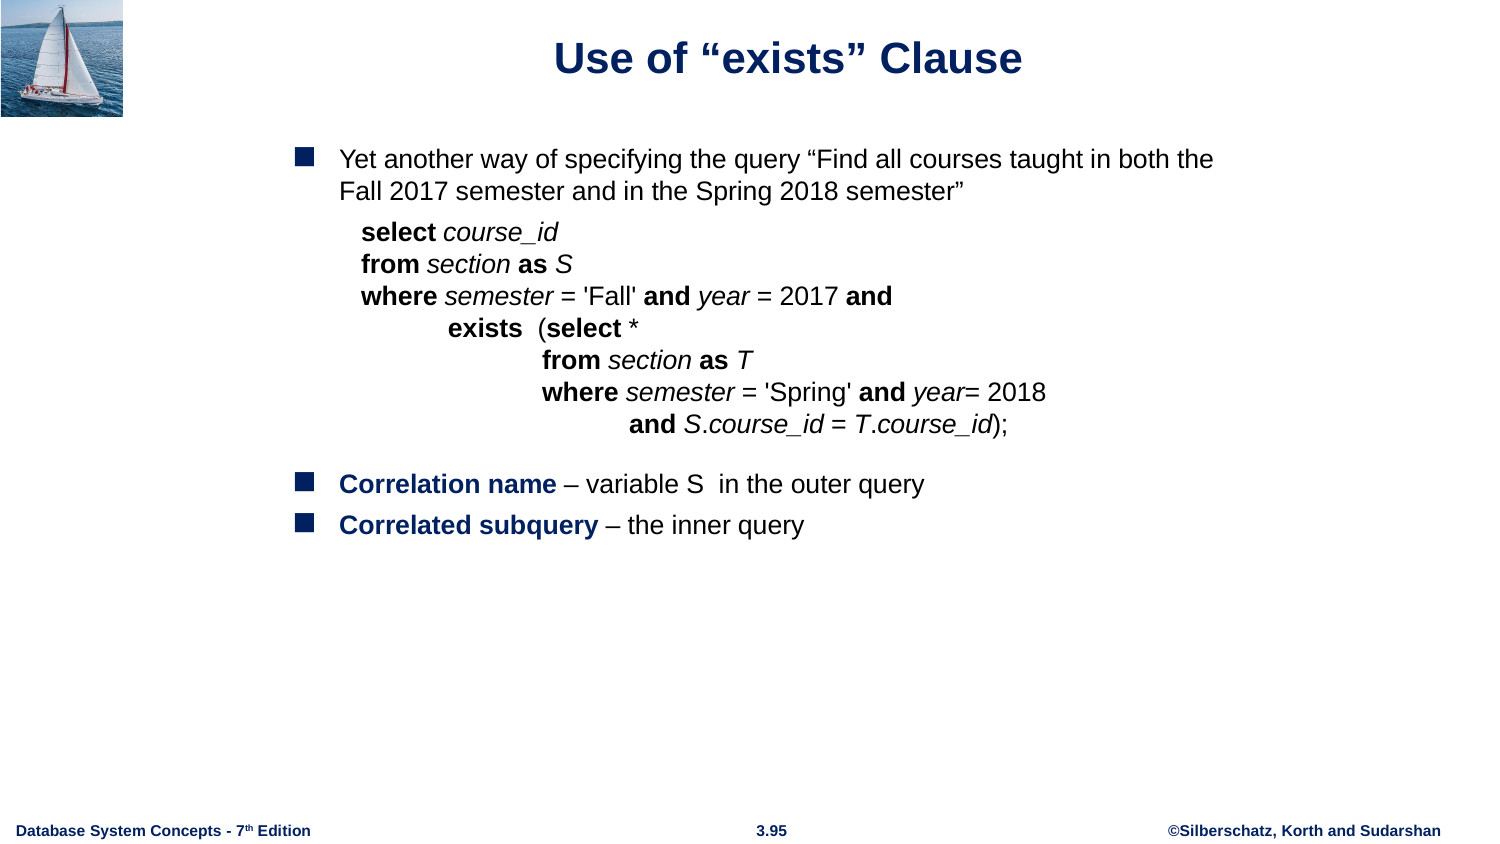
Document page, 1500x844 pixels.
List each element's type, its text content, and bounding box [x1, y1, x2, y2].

picture [0, 0, 123, 117]
title Use of “exists” Clause [125, 14, 1452, 90]
list Yet another way of specifying the query “Find all courses taught in both the Fall 2017 semester and in the Spring 2018 semester” select course_id from section as S where semester = 'Fall' and year = 2017 and exists (select * from section as T where semester = 'Spring' and year= 2018 and S.course_id = T.course_id); Correlation name – variable S in the outer query Correlated subquery – the inner query [282, 134, 1249, 738]
